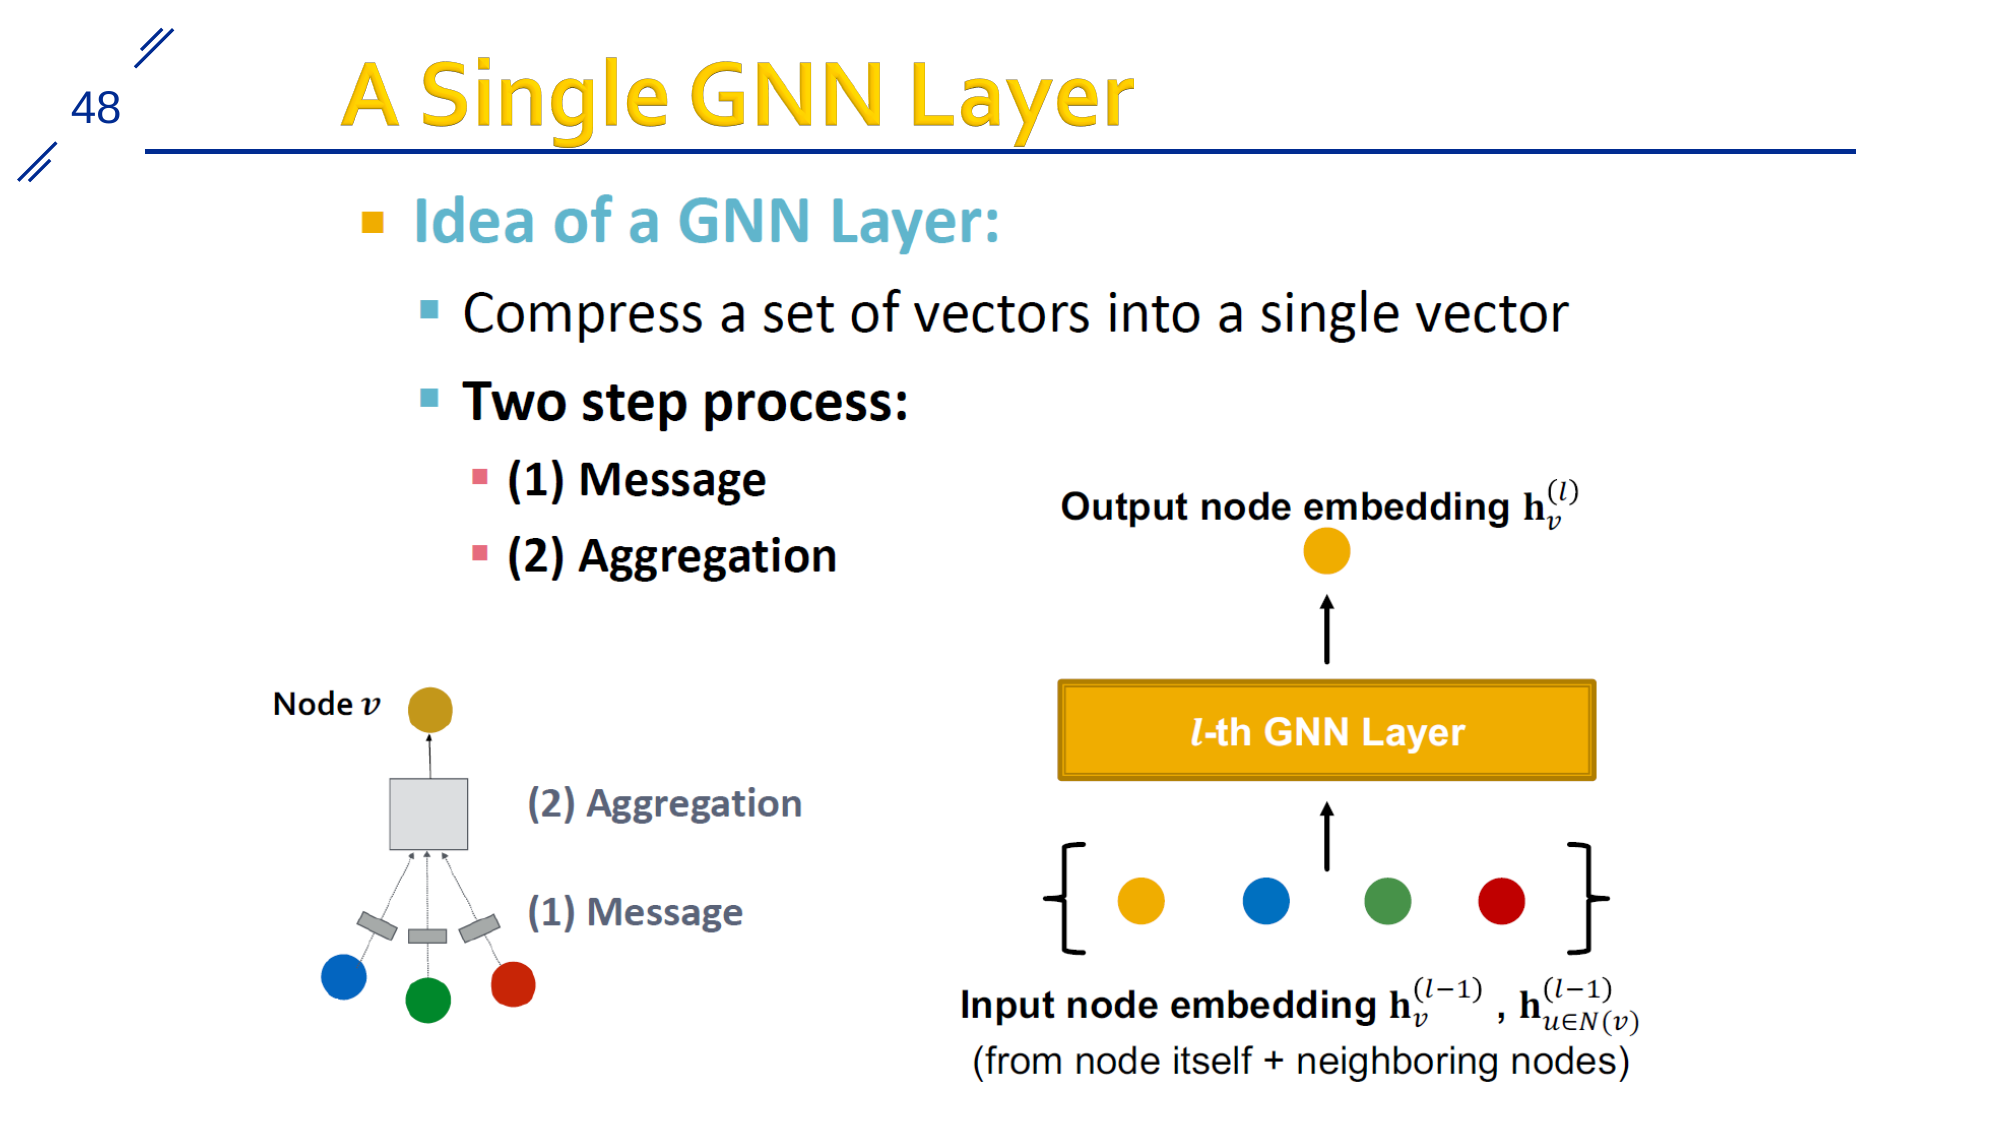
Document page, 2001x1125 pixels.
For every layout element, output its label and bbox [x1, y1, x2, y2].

picture [271, 172, 1689, 1088]
picture [339, 56, 1135, 149]
